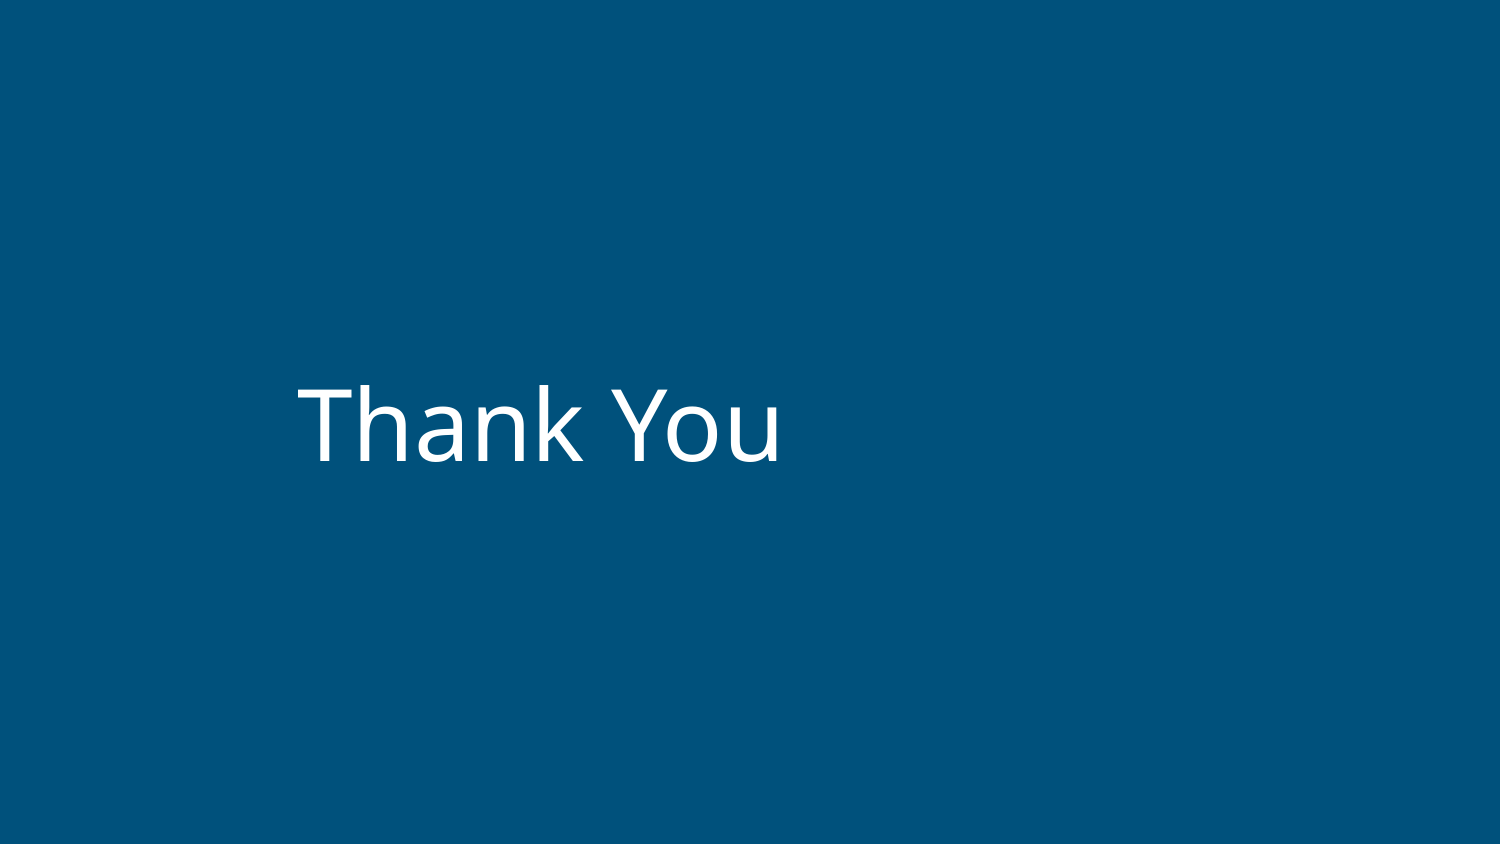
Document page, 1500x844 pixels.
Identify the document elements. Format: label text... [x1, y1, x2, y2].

title Thank You [80, 86, 1003, 758]
